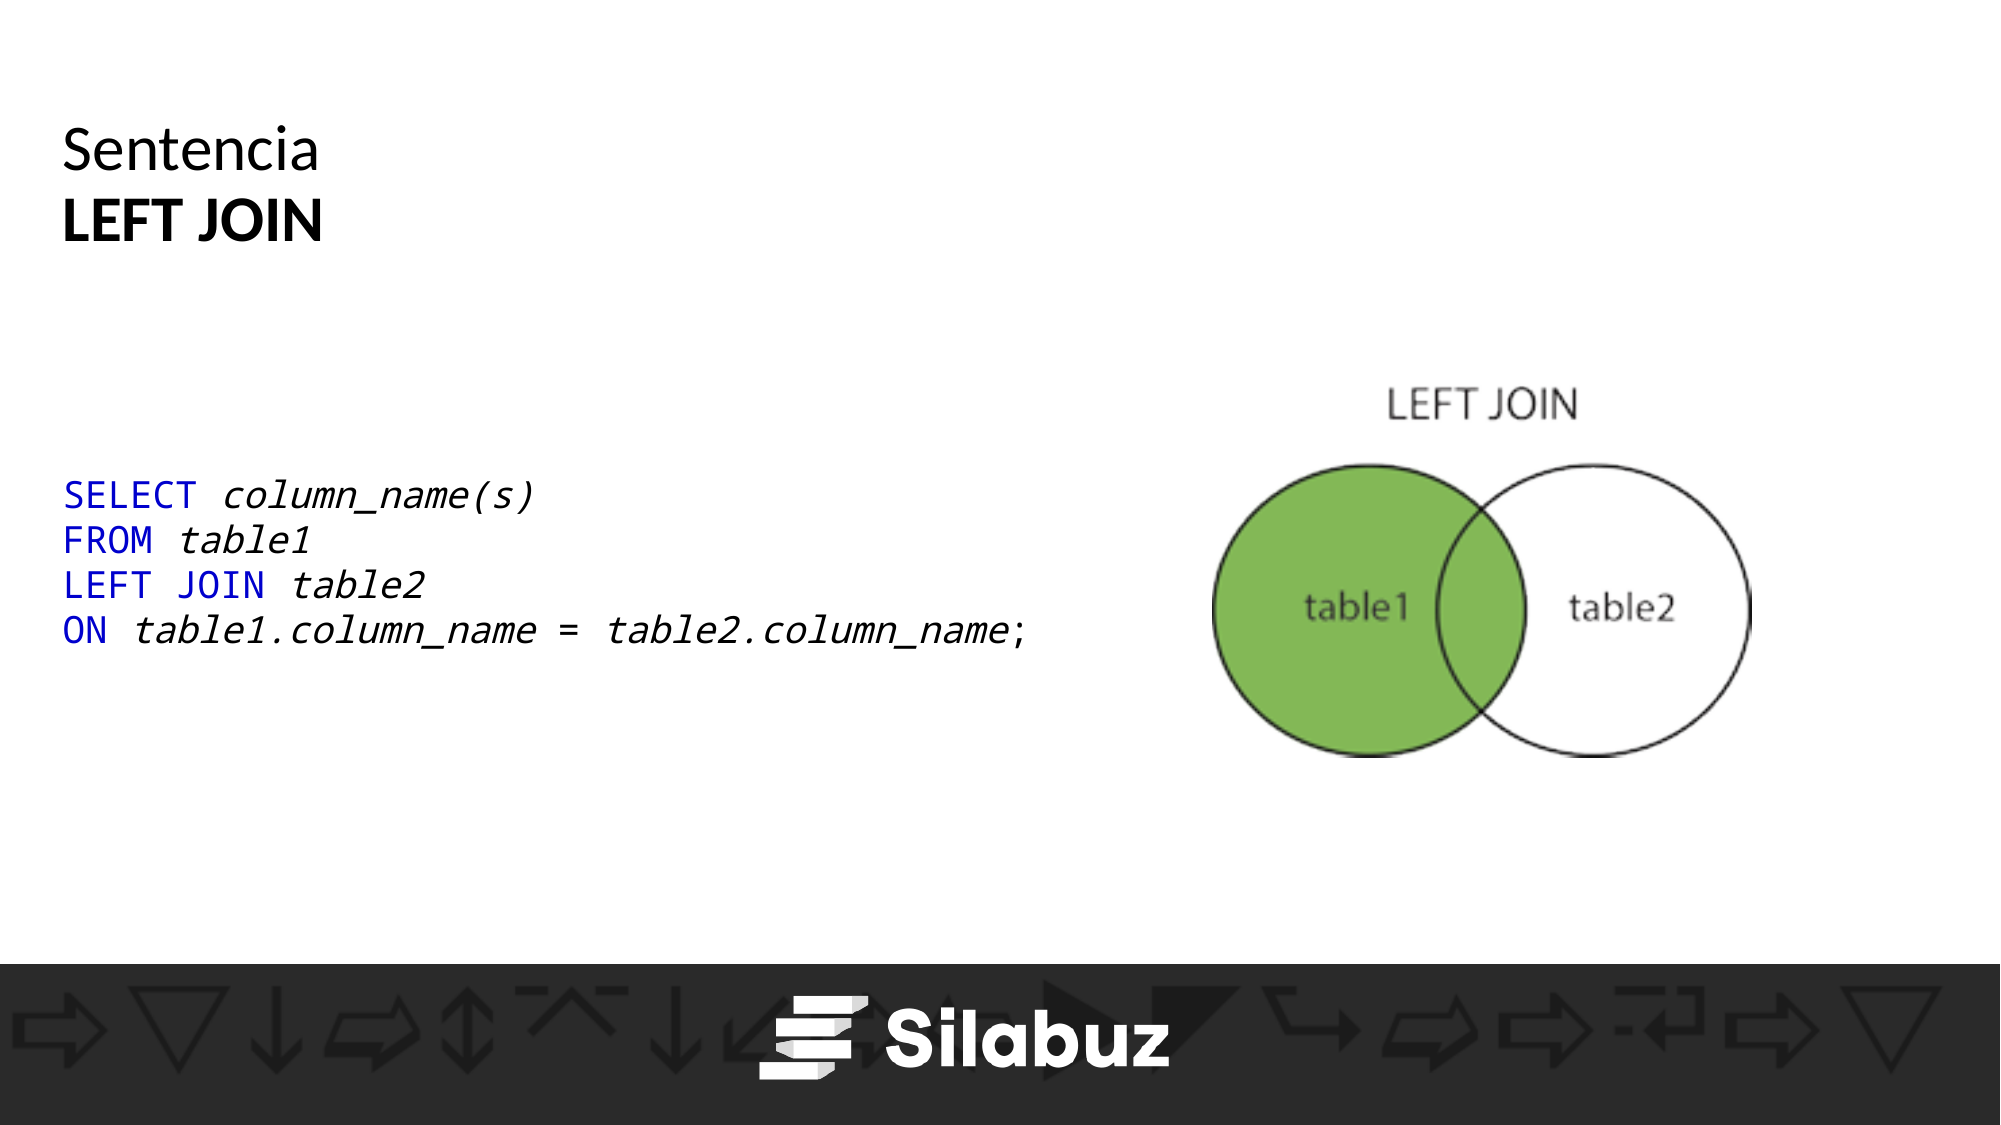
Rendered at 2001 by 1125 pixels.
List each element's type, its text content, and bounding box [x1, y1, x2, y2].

text_box Sentencia LEFT JOIN [47, 106, 409, 263]
text_box SELECT column_name(s) FROM table1 LEFT JOIN table2 ON table1.column_name = table2.column_name; [47, 463, 1048, 659]
picture [0, 964, 2000, 1125]
picture [1211, 366, 1753, 759]
